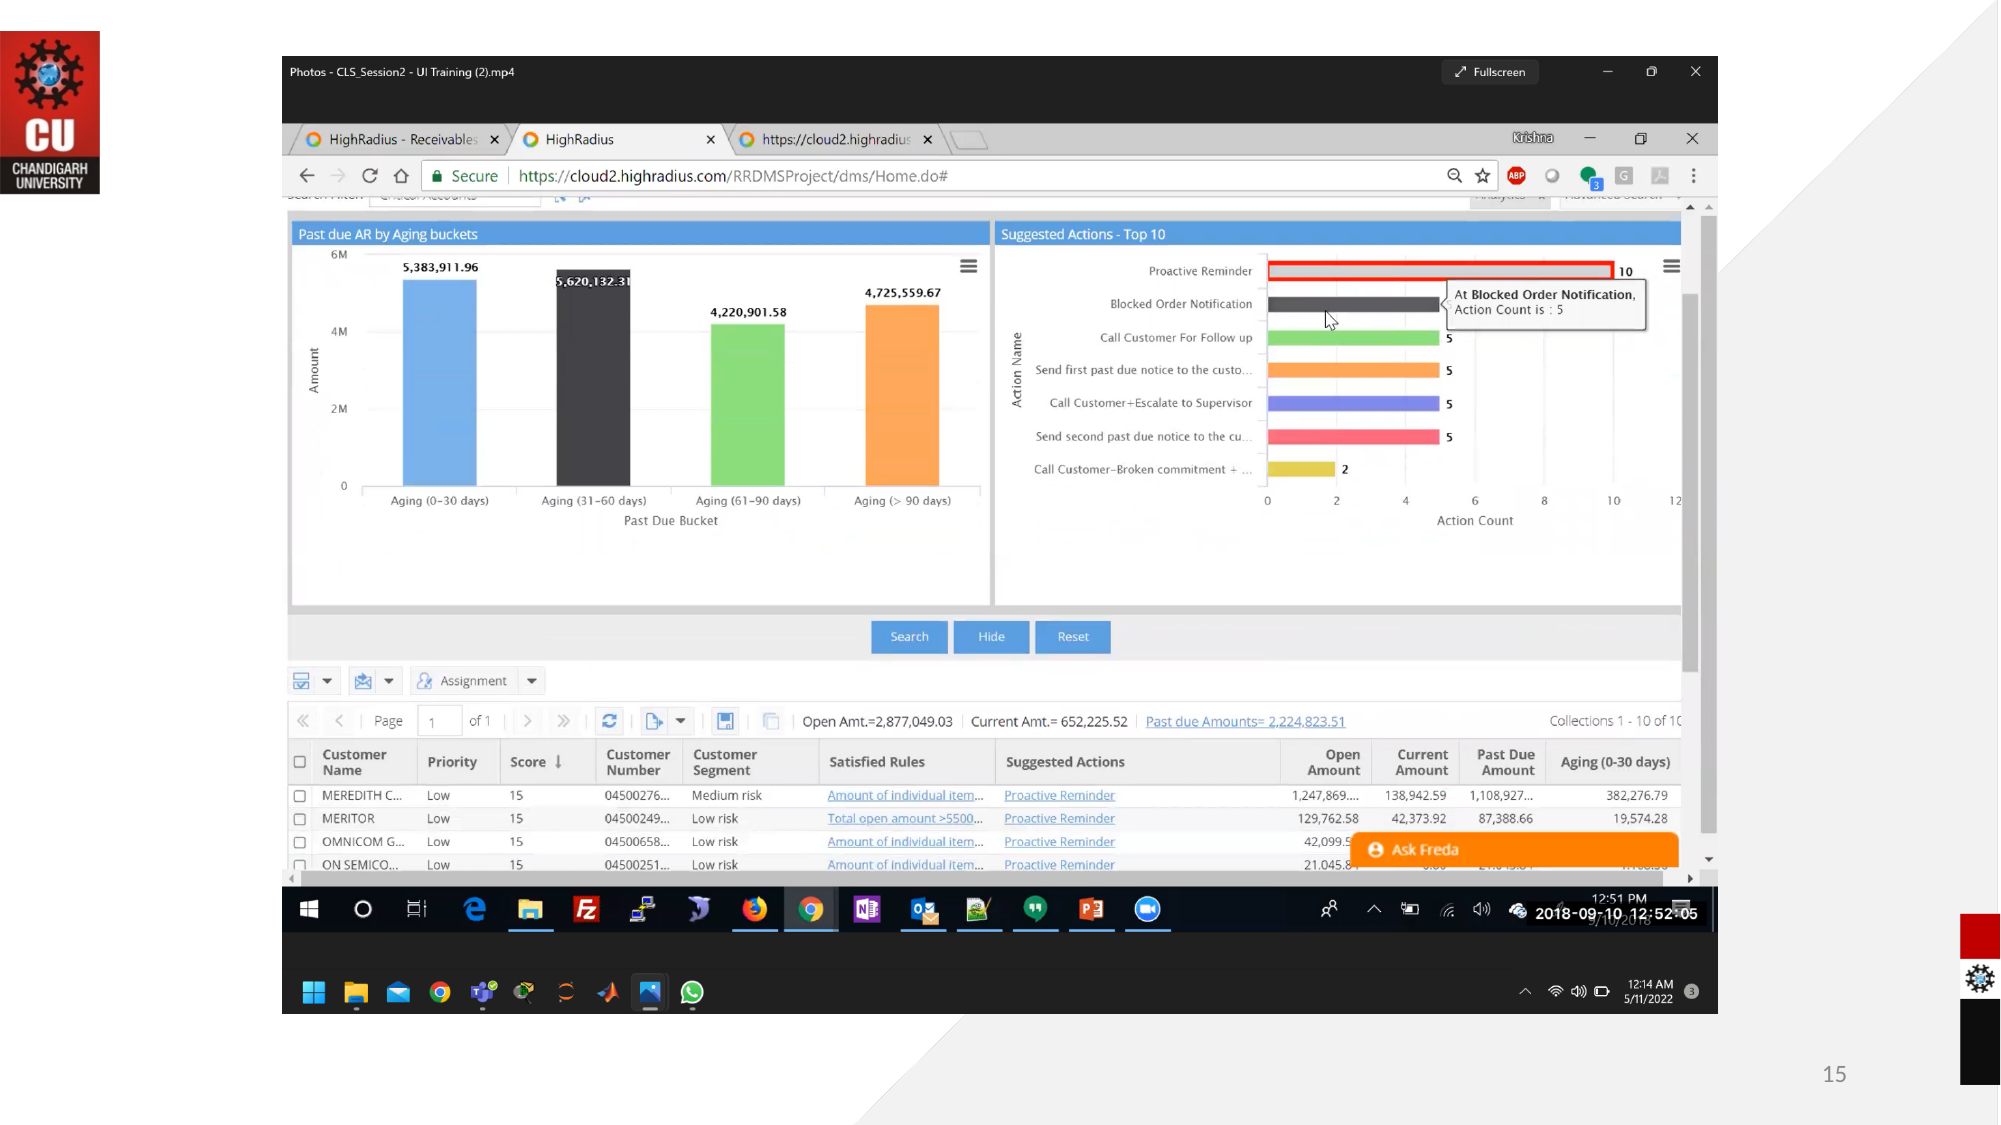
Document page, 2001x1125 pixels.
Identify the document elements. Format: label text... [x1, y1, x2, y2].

slide_number 15 [1412, 1042, 1863, 1103]
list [282, 56, 1718, 1014]
picture [0, 0, 2001, 1125]
